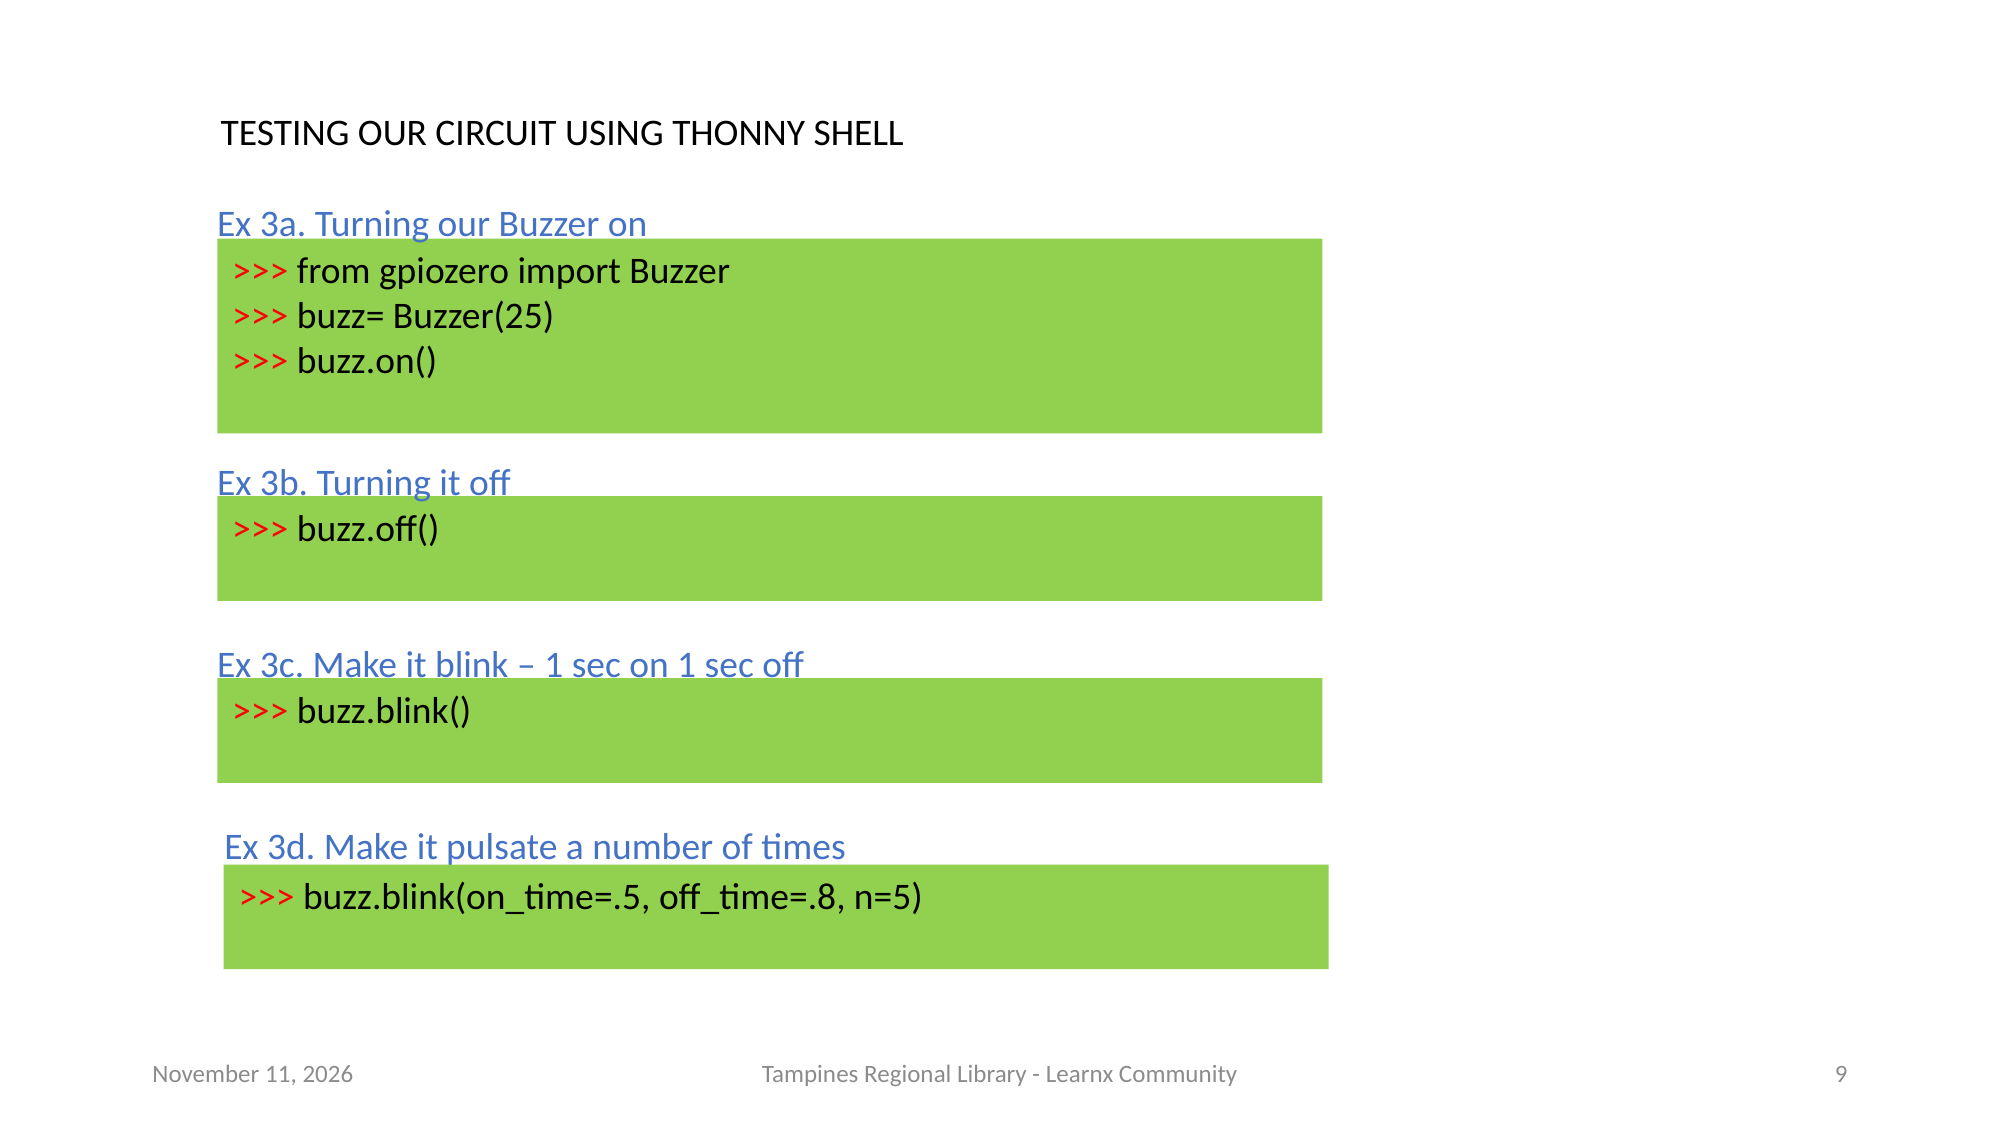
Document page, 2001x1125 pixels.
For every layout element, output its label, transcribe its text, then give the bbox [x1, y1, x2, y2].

text_box Ex 3d. Make it pulsate a number of times [209, 814, 993, 875]
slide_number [137, 1042, 588, 1103]
text_box >>> buzz.blink() [217, 678, 1323, 783]
text_box Ex 3a. Turning our Buzzer on [202, 191, 777, 251]
text_box TESTING OUR CIRCUIT USING THONNY SHELL [205, 100, 920, 161]
footer Tampines Regional Library - Learnx Community [662, 1042, 1338, 1103]
text_box >>> buzz.blink(on_time=.5, off_time=.8, n=5) [223, 864, 1329, 970]
text_box Ex 3c. Make it blink – 1 sec on 1 sec off [202, 632, 923, 693]
text_box >>> from gpiozero import Buzzer >>> buzz= Buzzer(25) >>> buzz.on() [217, 238, 1323, 434]
slide_number 9 [1412, 1042, 1863, 1103]
text_box >>> buzz.off() [217, 496, 1323, 601]
text_box Ex 3b. Turning it off [202, 450, 647, 511]
